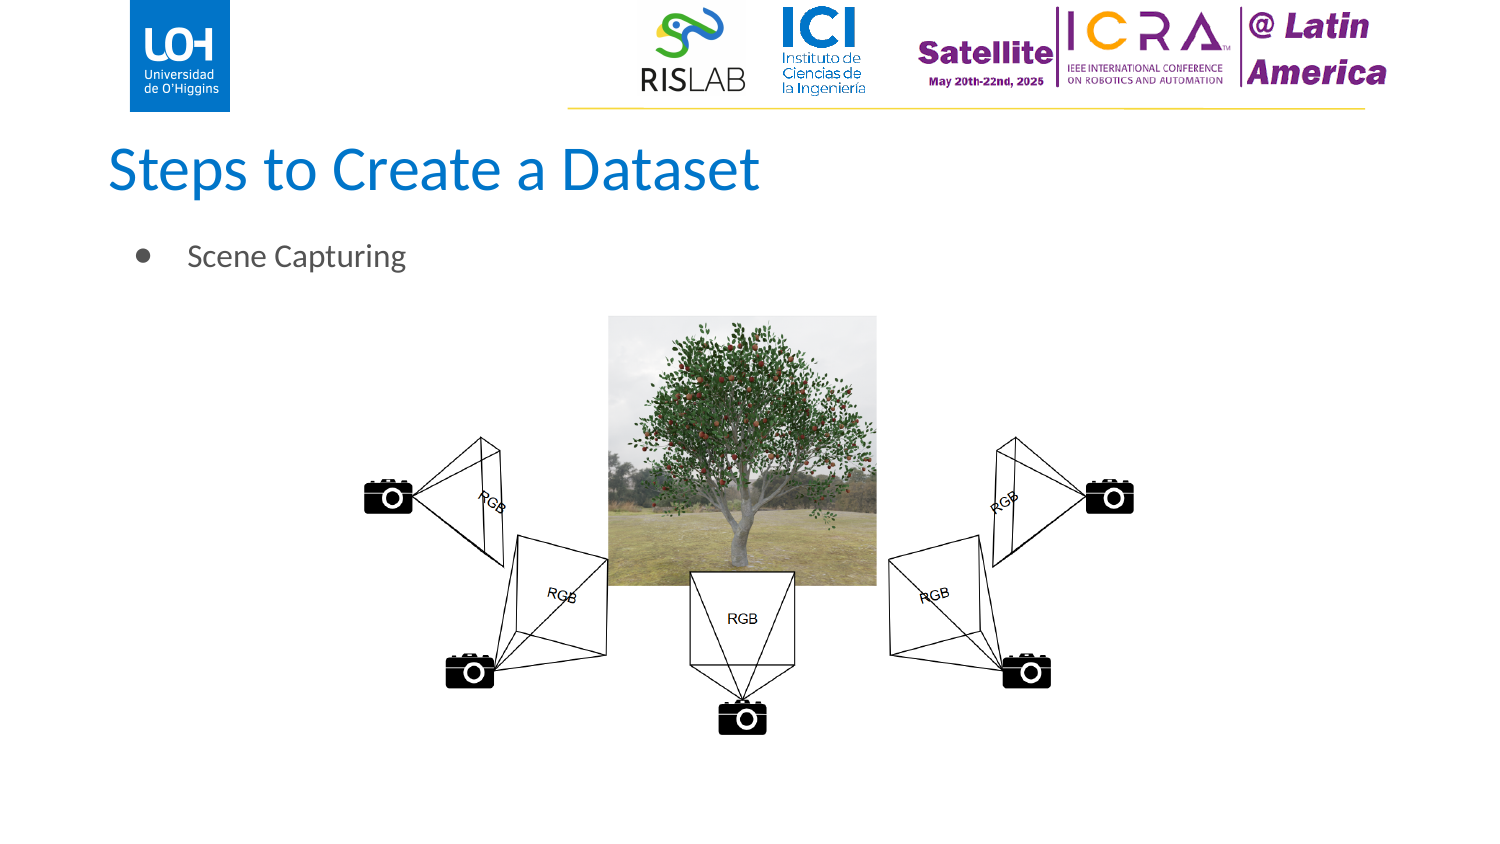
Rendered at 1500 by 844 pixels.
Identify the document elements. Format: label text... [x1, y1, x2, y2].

list Scene Capturing [106, 232, 1365, 759]
picture [637, 0, 746, 96]
title Steps to Create a Dataset [103, 129, 1397, 211]
picture [916, 6, 1397, 96]
picture [129, 0, 230, 112]
picture [355, 305, 1145, 739]
picture [783, 6, 865, 96]
